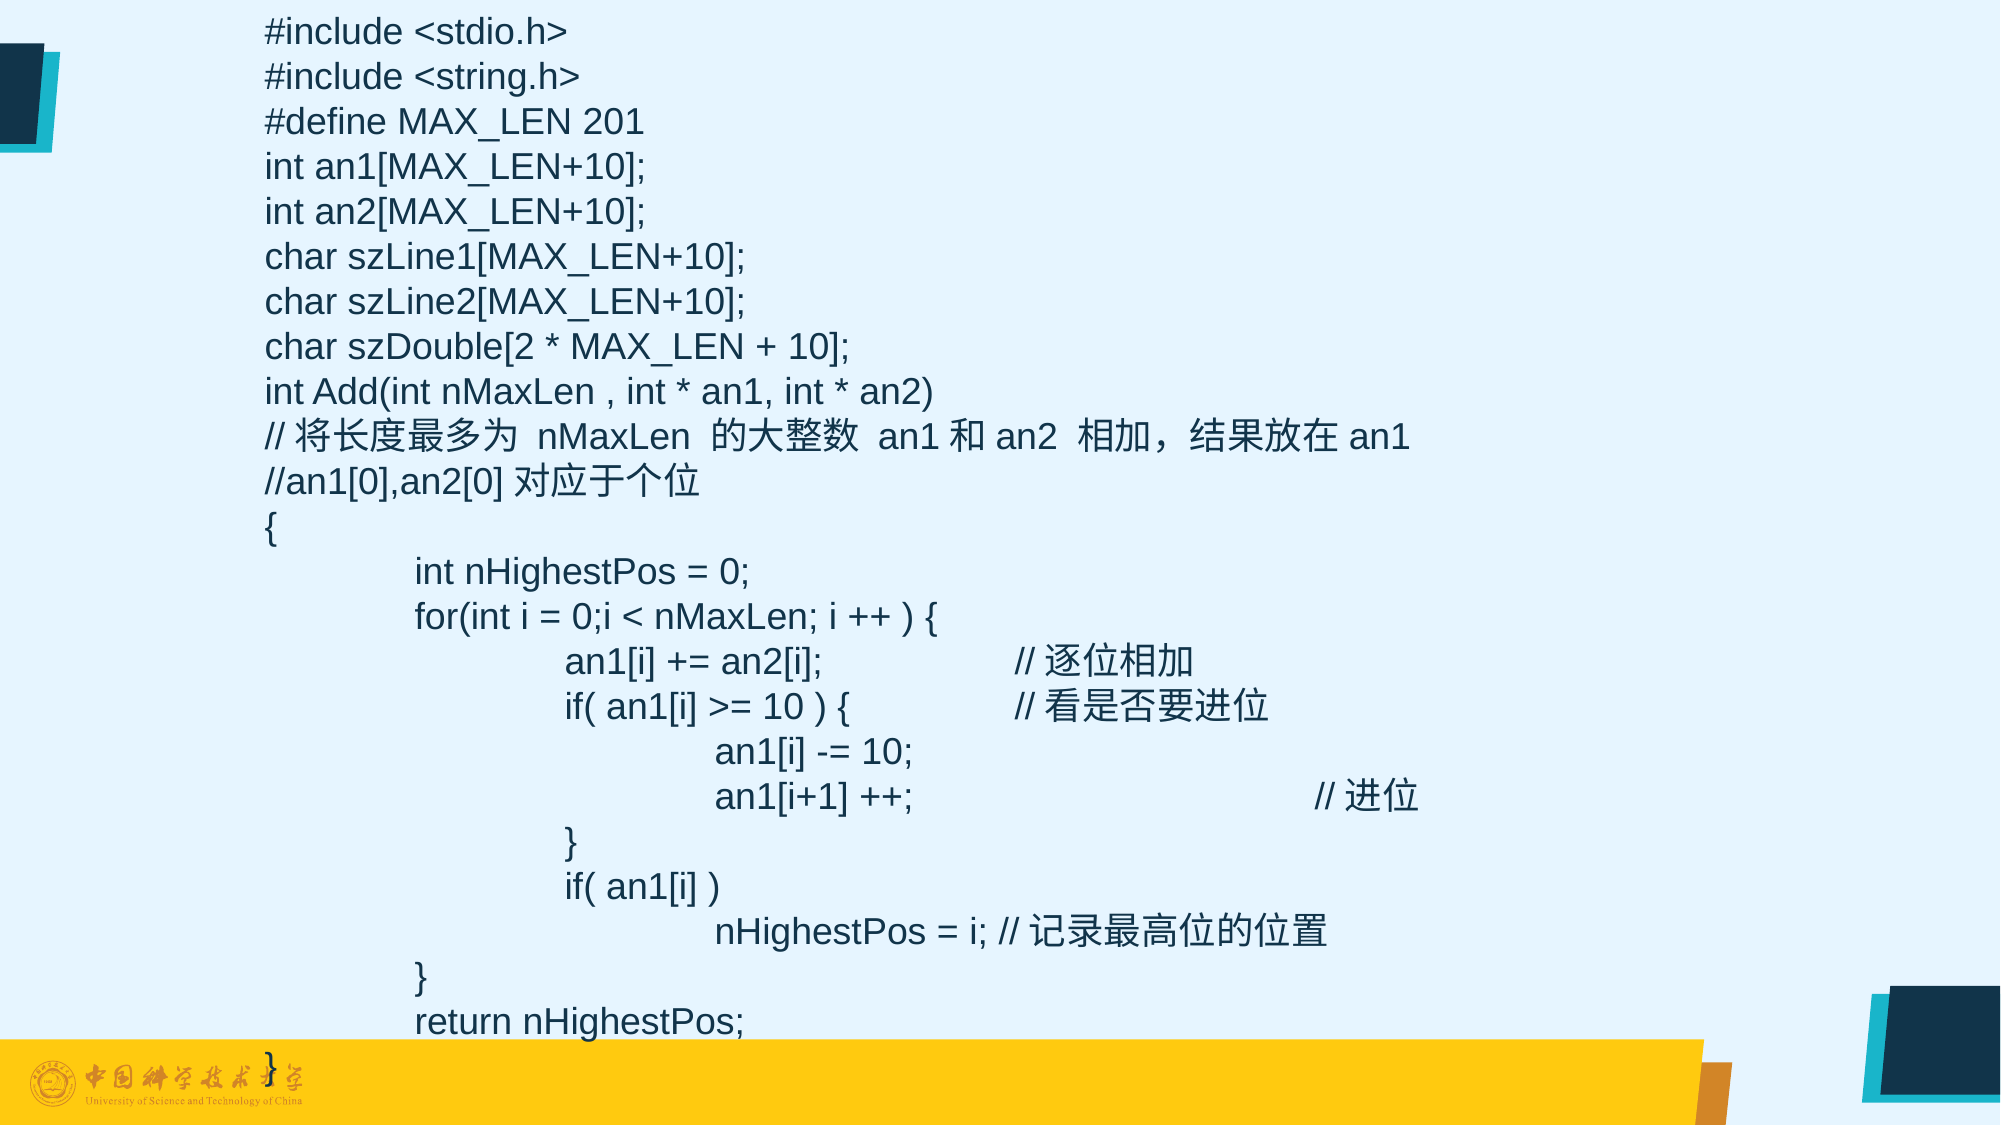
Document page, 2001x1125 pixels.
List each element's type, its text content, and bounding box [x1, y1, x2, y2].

text_box #include <stdio.h> #include <string.h> #define MAX_LEN 201 int an1[MAX_LEN+10]; int an2[MAX_LEN+10]; char szLine1[MAX_LEN+10]; char szLine2[MAX_LEN+10]; char szDouble[2 * MAX_LEN + 10]; int Add(int nMaxLen , int * an1, int * an2) //将长度最多为 nMaxLen 的大整数 an1和an2 相加，结果放在an1 //an1[0],an2[0]对应于个位 { int nHighestPos = 0; for(int i = 0;i < nMaxLen; i ++ ) { an1[i] += an2[i]; //逐位相加 if( an1[i] >= 10 ) { //看是否要进位 an1[i] -= 10; an1[i+1] ++; //进位 } if( an1[i] ) nHighestPos = i; //记录最高位的位置 } return nHighestPos; } [249, 0, 1750, 1095]
